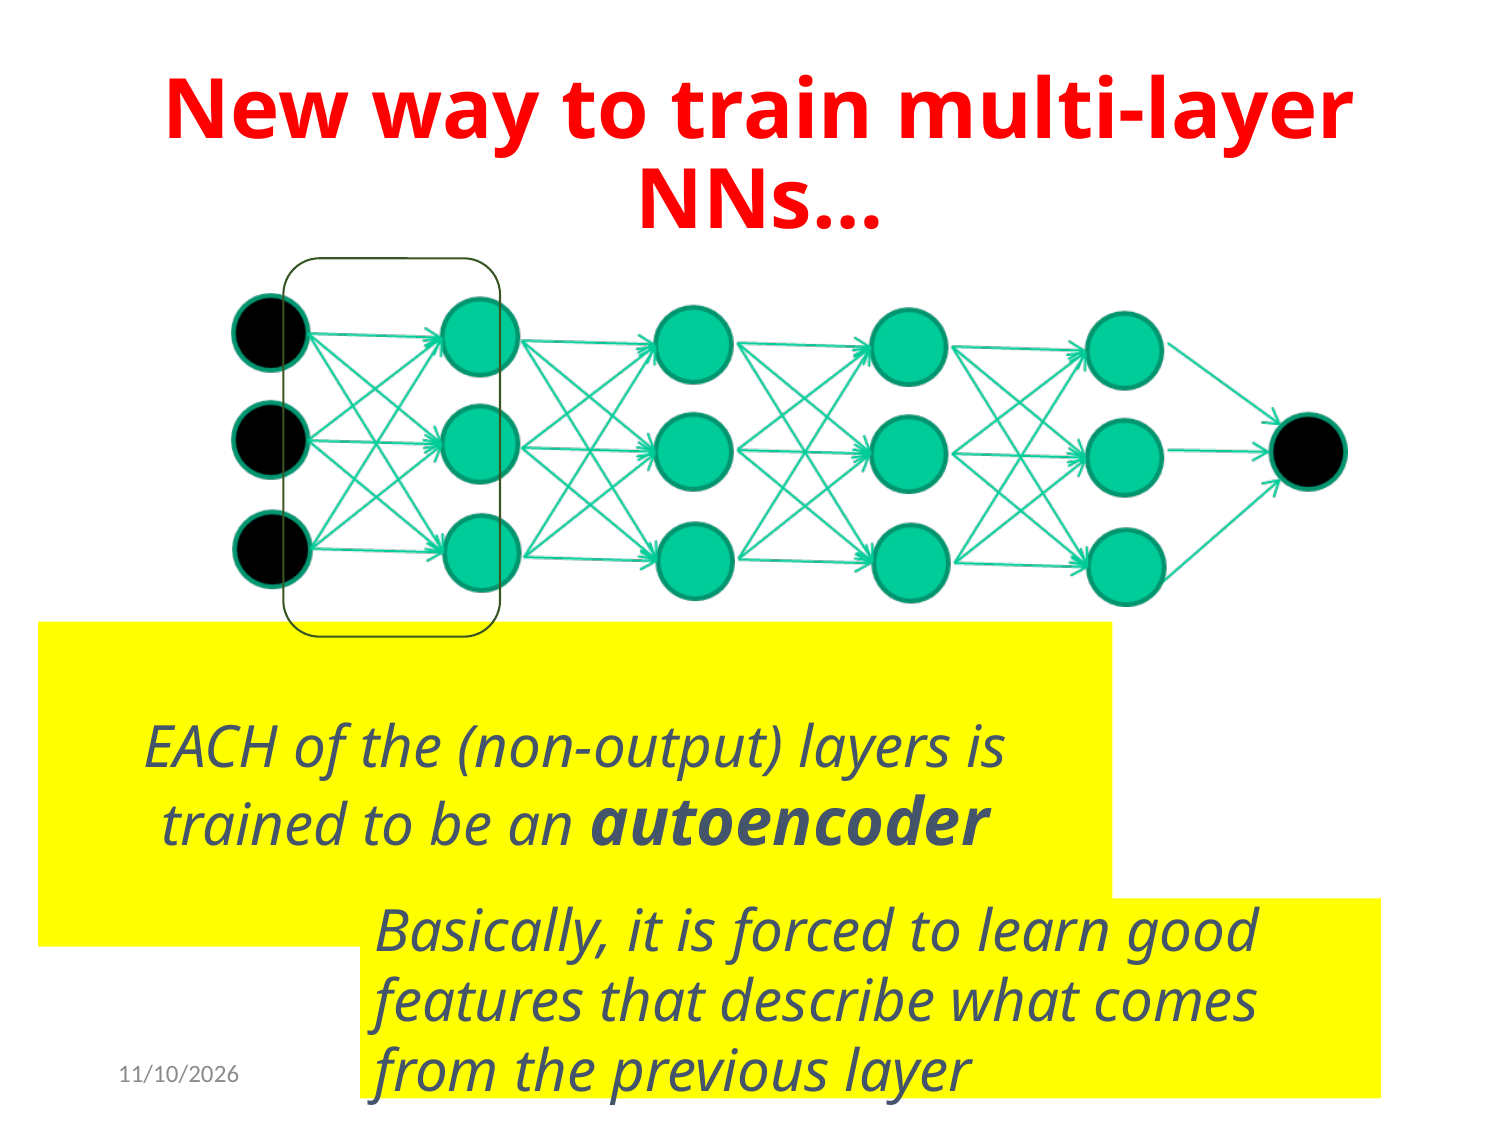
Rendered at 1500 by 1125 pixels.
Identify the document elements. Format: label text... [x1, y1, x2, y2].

slide_number 21 [1059, 1042, 1397, 1103]
text_box Basically, it is forced to learn good features that describe what comes from the previous layer [360, 898, 1381, 1099]
picture [231, 293, 1348, 607]
title New way to train multi-layer NNs… [32, 50, 1487, 264]
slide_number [103, 1042, 441, 1103]
text_box [282, 607, 501, 638]
text_box [282, 257, 501, 293]
text_box EACH of the (non-output) layers is trained to be an autoencoder [38, 621, 1113, 947]
